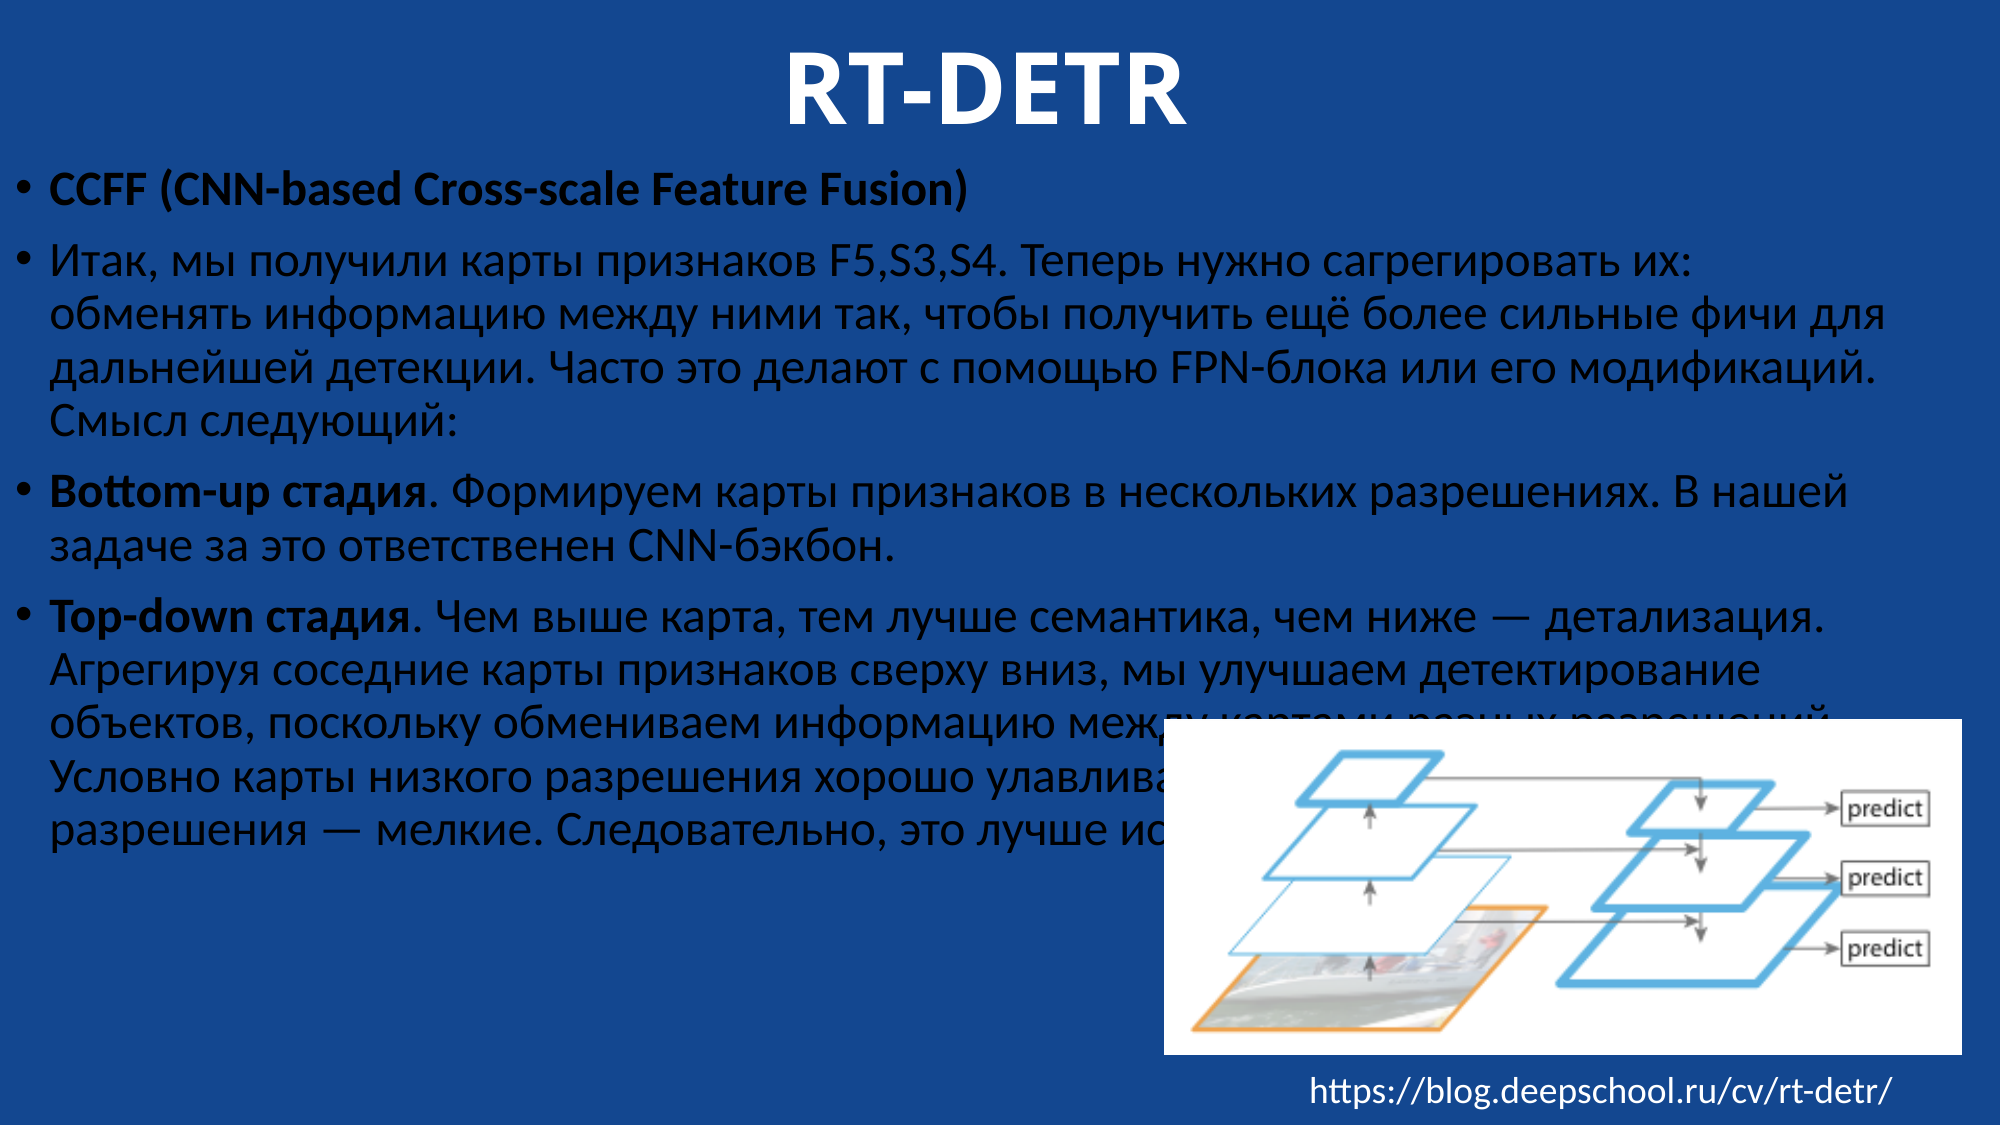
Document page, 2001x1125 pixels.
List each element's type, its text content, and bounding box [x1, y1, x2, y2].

picture [1164, 719, 1962, 1055]
text_box https://blog.deepschool.ru/cv/rt-detr/ [1294, 1058, 2000, 1119]
list CCFF (CNN-based Cross-scale Feature Fusion) Итак, мы получили карты признаков F5,S3,S4. Теперь нужно сагрегировать их: обменять информацию между ними так, чтобы получить ещё более сильные фичи для дальнейшей детекции. Часто это делают с помощью FPN-блока или его модификаций. Смысл следующий: Bottom-up стадия. Формируем карты признаков в нескольких разрешениях. В нашей задаче за это ответственен CNN-бэкбон. Top-down стадия. Чем выше карта, тем лучше семантика, чем ниже — детализация. Агрегируя соседние карты признаков сверху вниз, мы улучшаем детектирование объектов, поскольку обмениваем информацию между картами разных разрешений. Условно карты низкого разрешения хорошо улавливают крупные объекты, высокого разрешения — мелкие. Следовательно, это лучше использования одного разрешения. [0, 155, 1906, 1051]
title RT-DETR [107, 5, 1863, 155]
